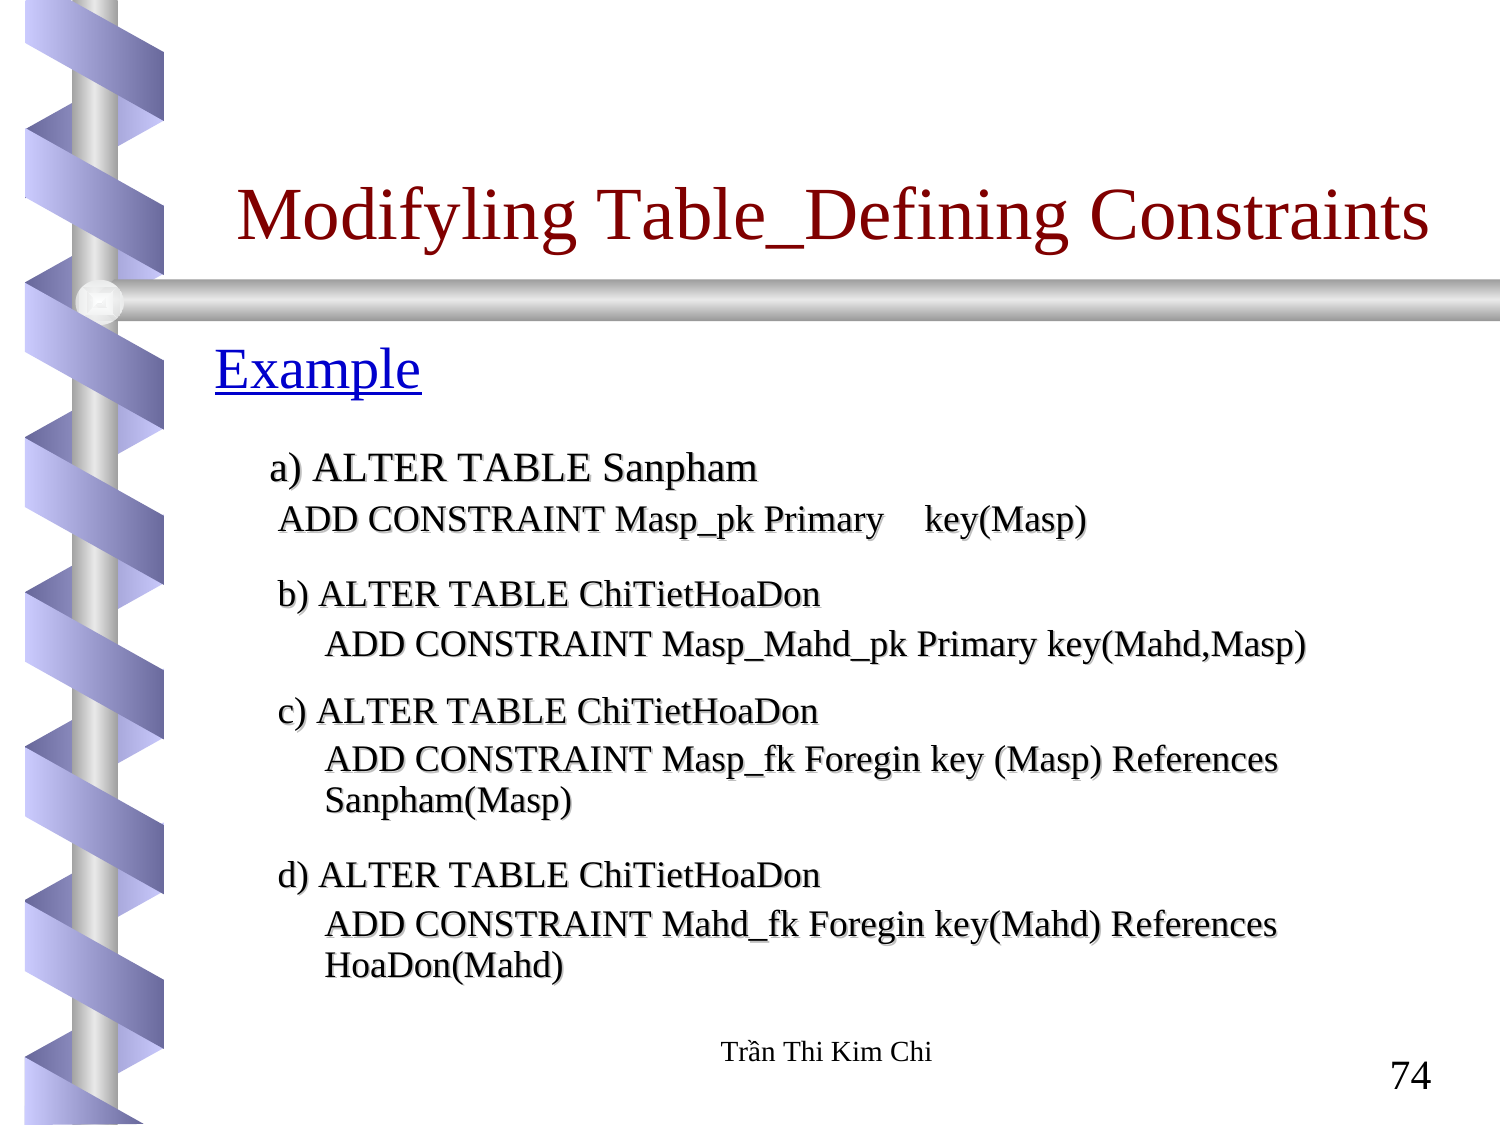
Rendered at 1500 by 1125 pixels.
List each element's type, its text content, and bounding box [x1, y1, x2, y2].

list a) ALTER TABLE Sanpham ADD CONSTRAINT Masp_pk Primary key(Masp) b) ALTER TABLE ChiTietHoaDon ADD CONSTRAINT Masp_Mahd_pk Primary key(Mahd,Masp) c) ALTER TABLE ChiTietHoaDon ADD CONSTRAINT Masp_fk Foregin key (Masp) References Sanpham(Masp) d) ALTER TABLE ChiTietHoaDon ADD CONSTRAINT Mahd_fk Foregin key(Mahd) References HoaDon(Mahd) [187, 437, 1400, 1125]
text_box Trần Thi Kim Chi [589, 1024, 1065, 1100]
text_box Modifyling Table_Defining Constraints [221, 75, 1500, 263]
text_box Example [200, 322, 613, 408]
